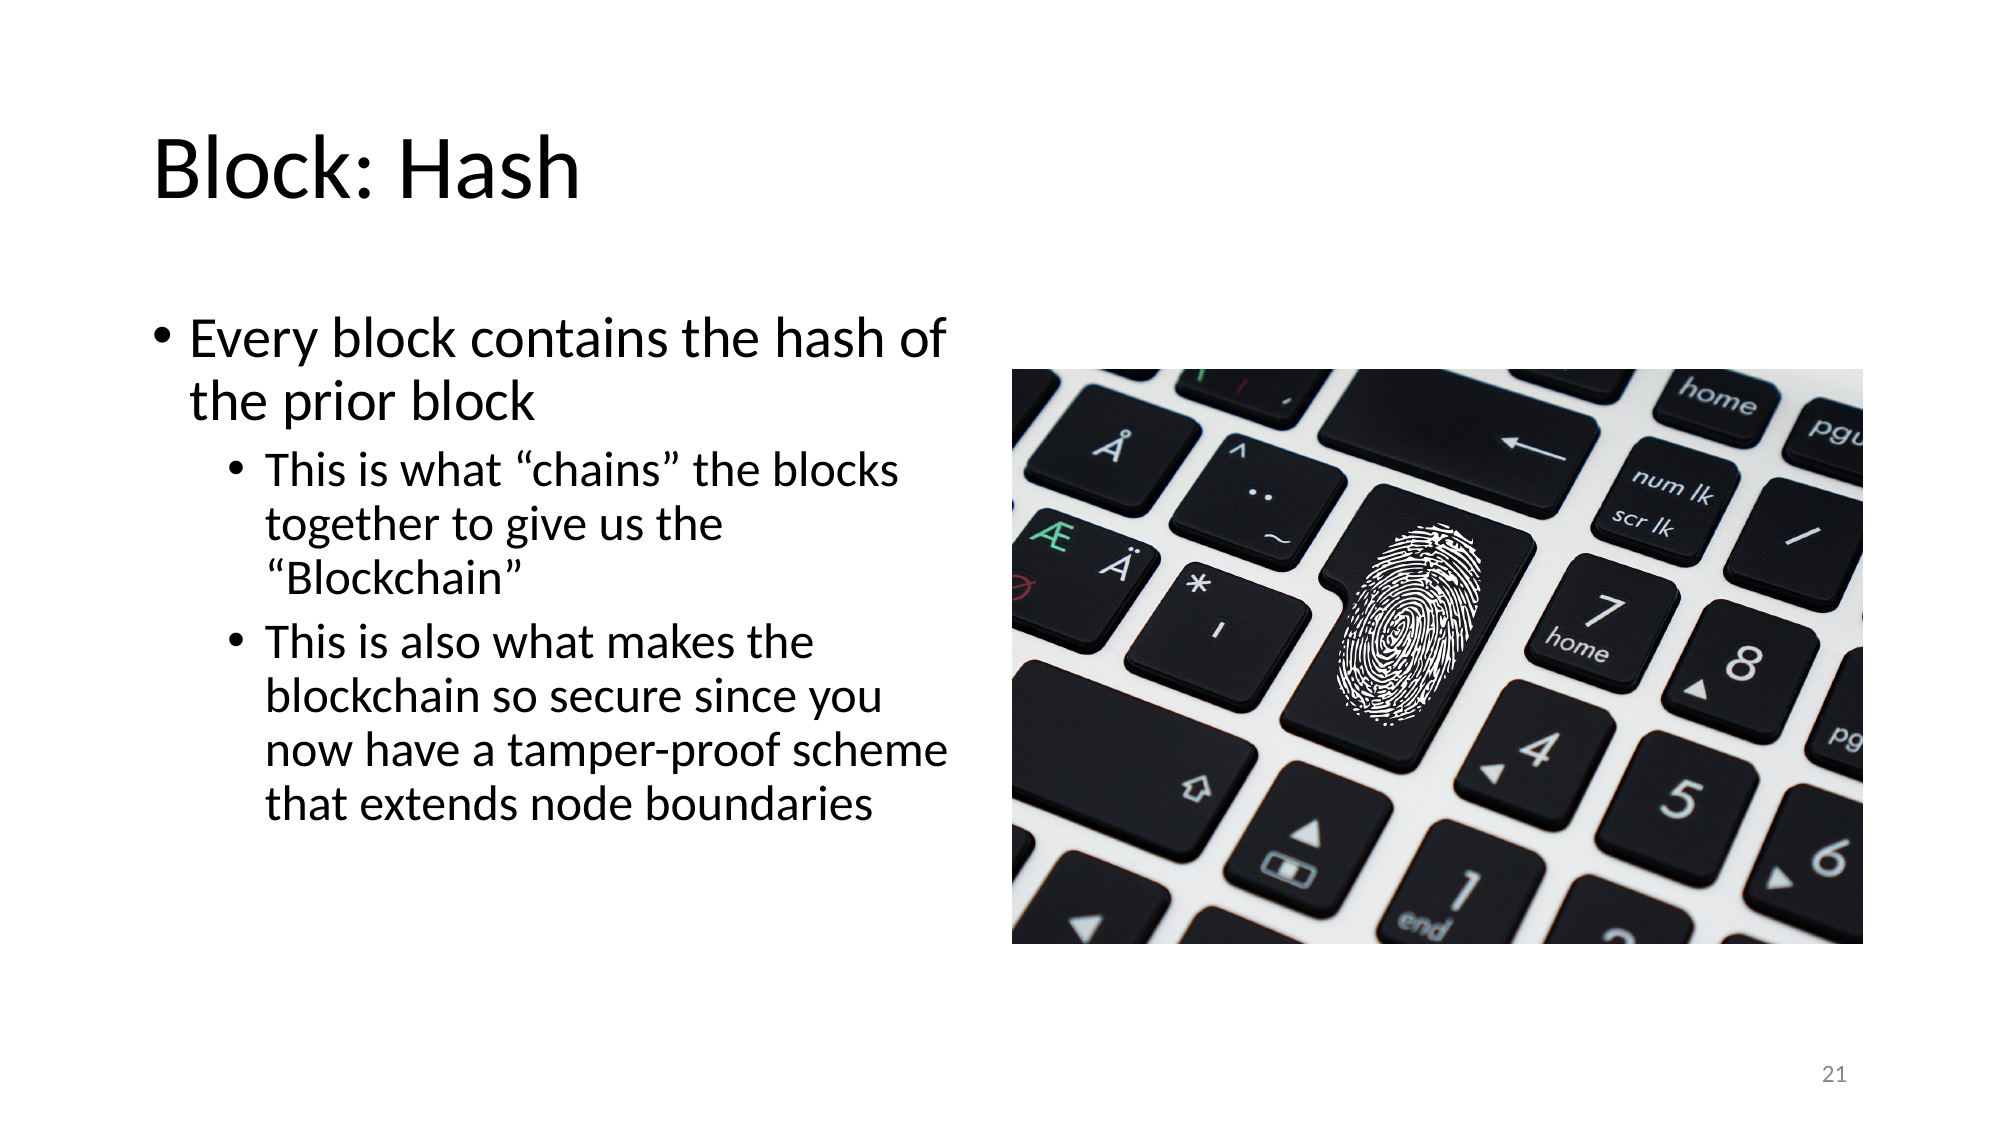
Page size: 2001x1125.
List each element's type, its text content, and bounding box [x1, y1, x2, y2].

list Every block contains the hash of the prior block This is what “chains” the blocks together to give us the “Blockchain” This is also what makes the blockchain so secure since you now have a tamper-proof scheme that extends node boundaries [137, 299, 988, 1014]
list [1012, 369, 1863, 944]
title Block: Hash [137, 59, 1863, 278]
slide_number ‹#› [1412, 1042, 1863, 1103]
